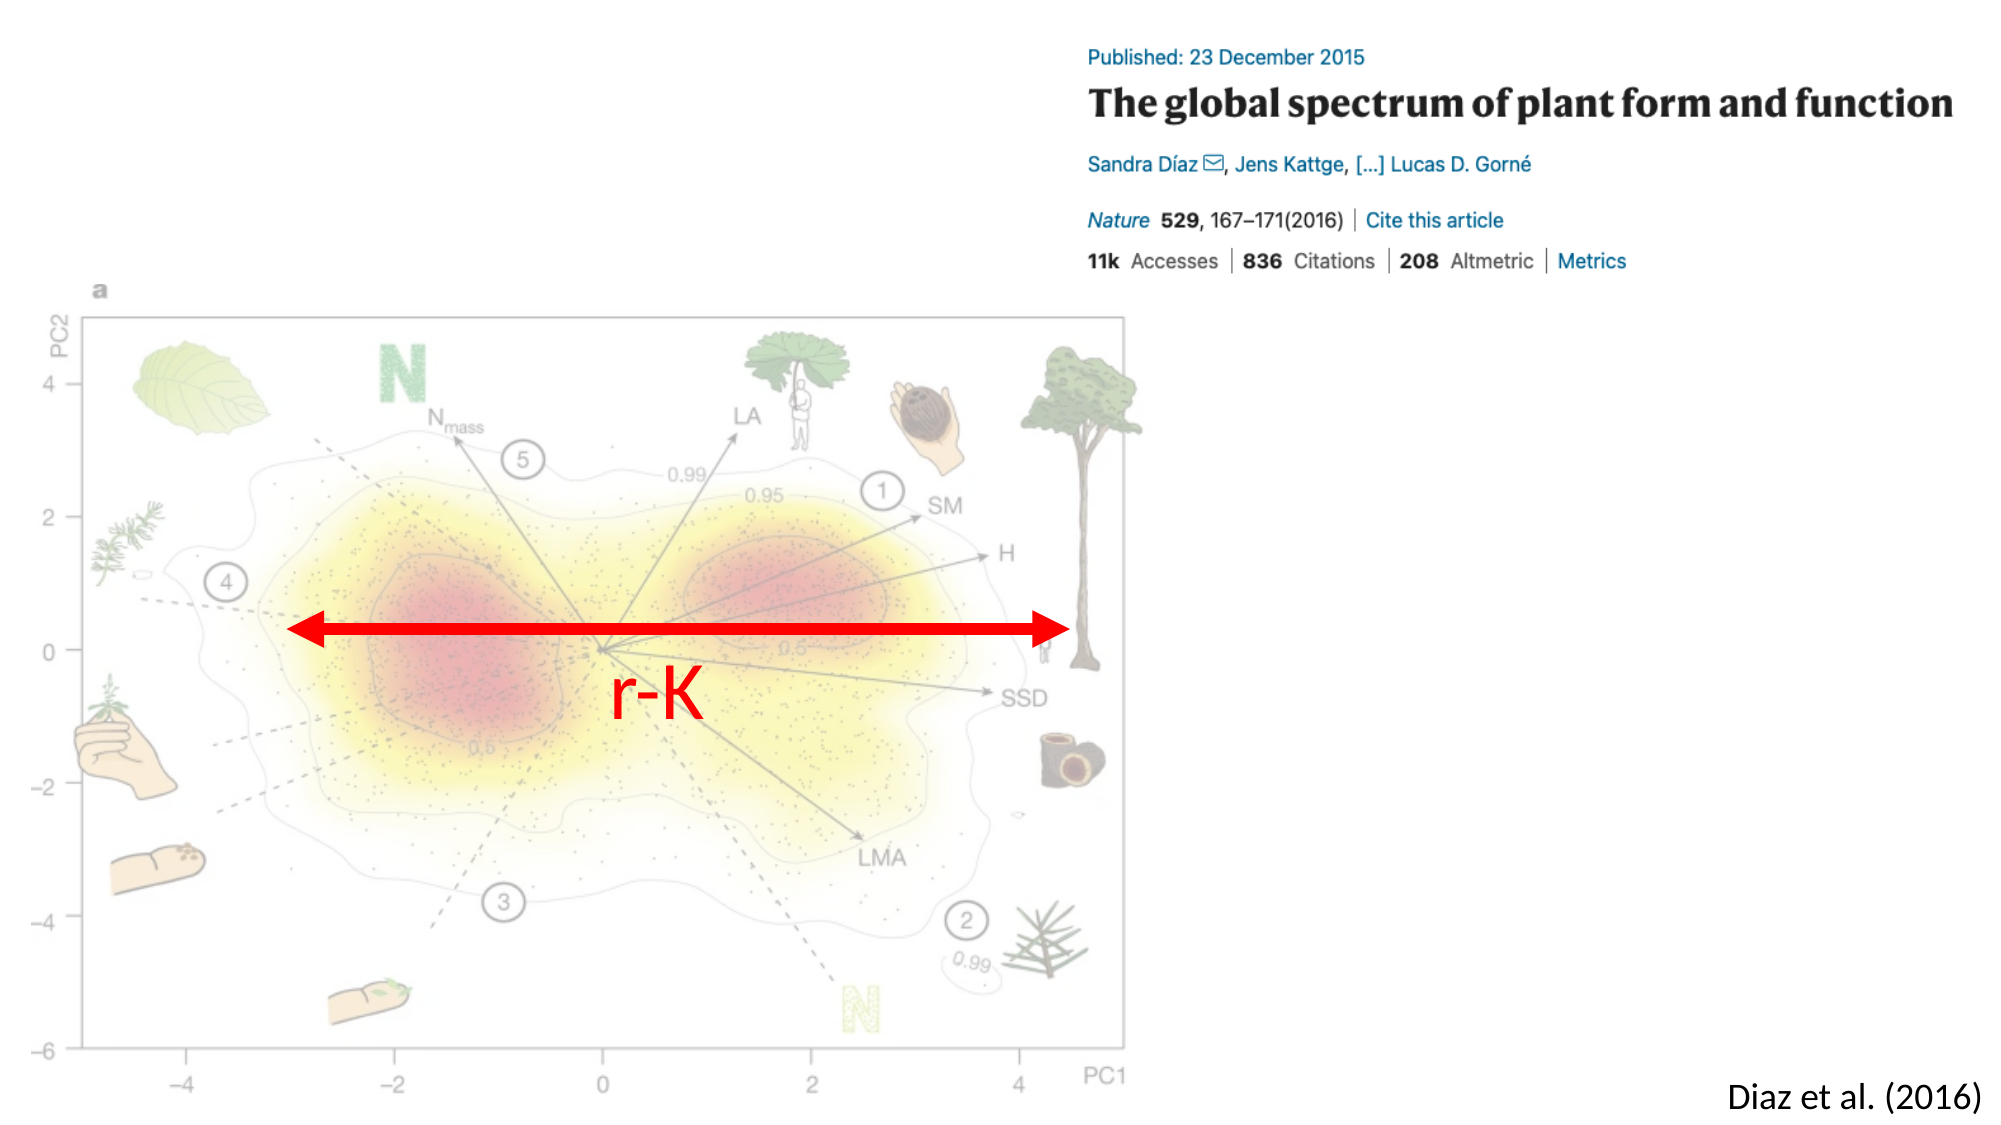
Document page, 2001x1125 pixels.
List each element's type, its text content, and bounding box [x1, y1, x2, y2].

text_box Diaz et al. (2016) [1712, 1064, 1998, 1125]
picture [31, 29, 1971, 1095]
